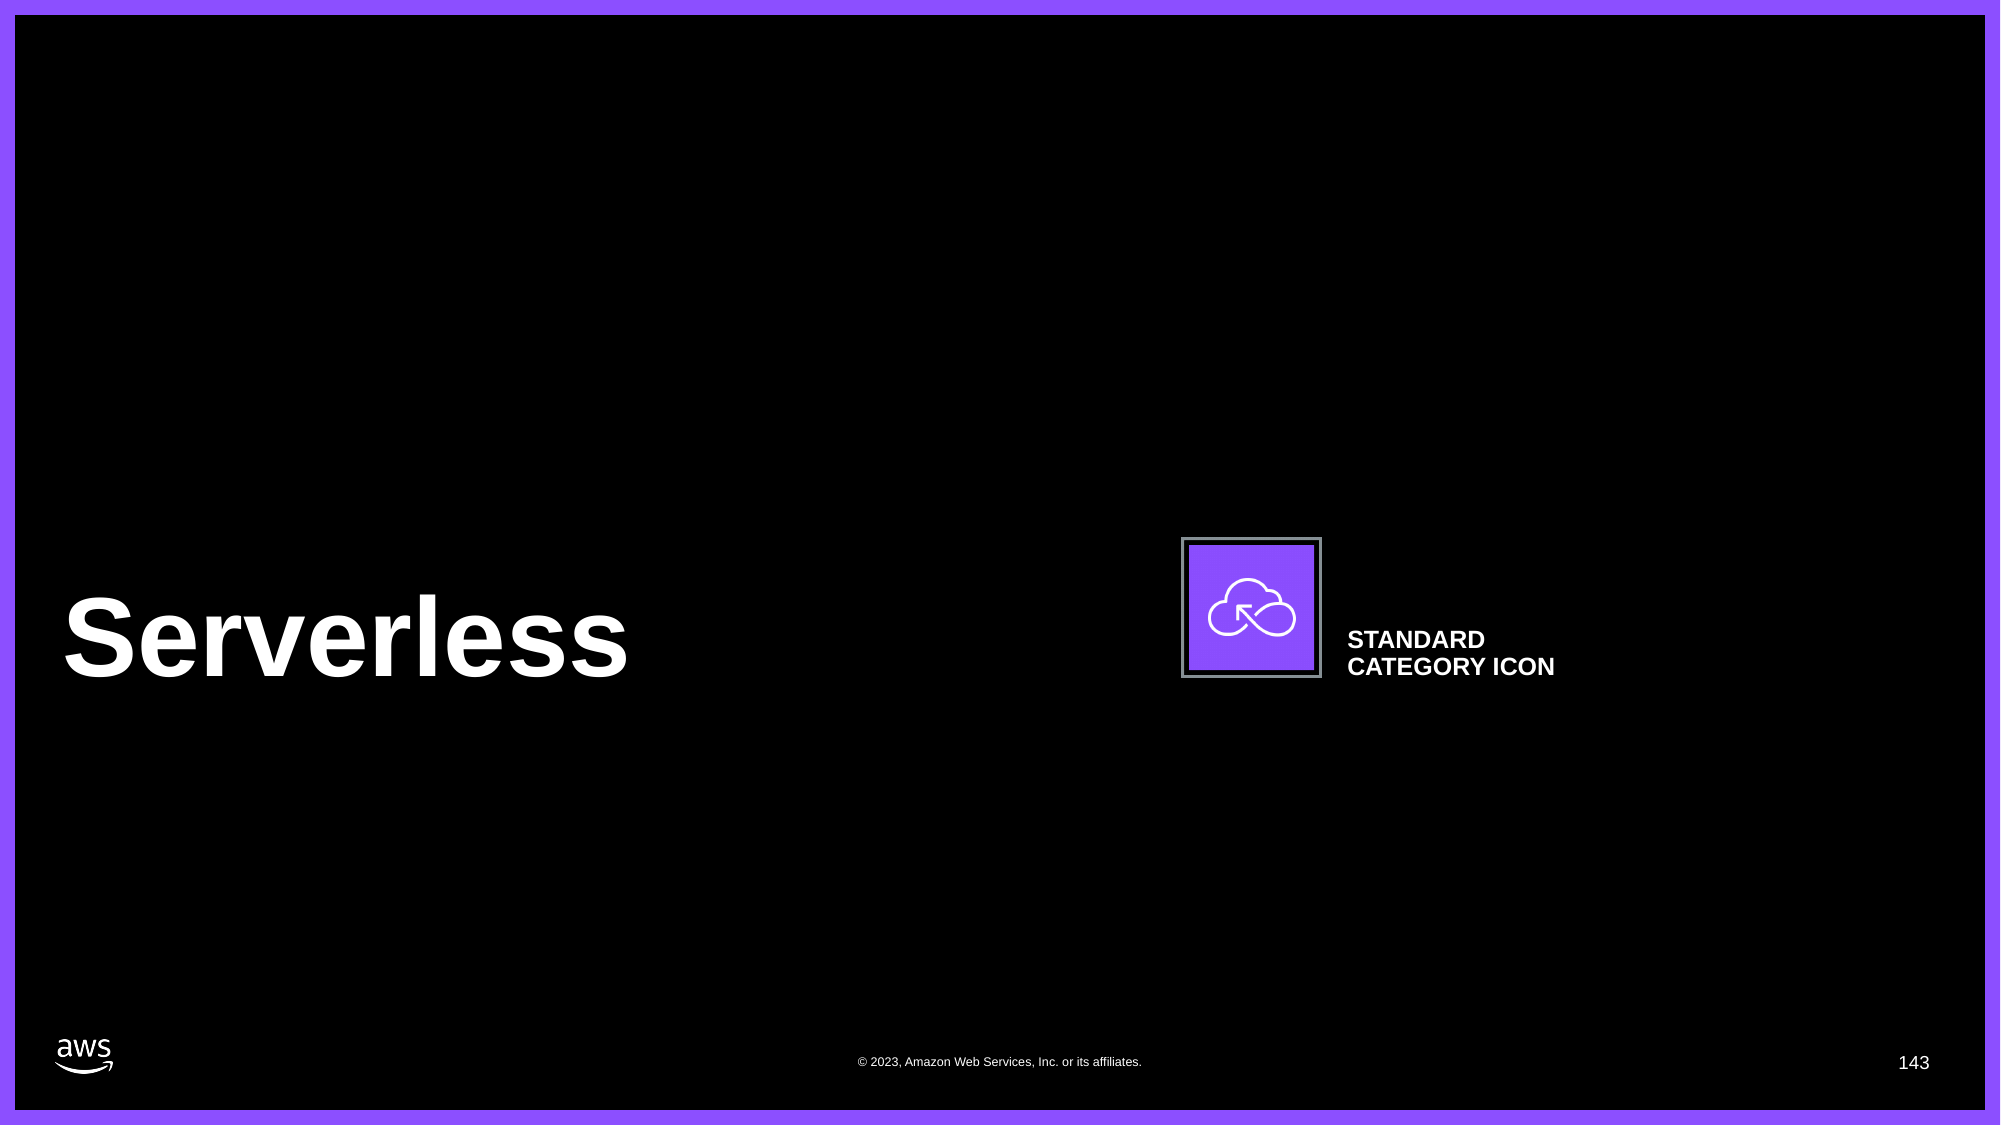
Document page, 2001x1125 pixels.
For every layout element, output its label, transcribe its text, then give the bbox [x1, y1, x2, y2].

footer © 2023, Amazon Web Services, Inc. or its affiliates. [662, 1031, 1338, 1092]
title Serverless [47, 339, 1393, 709]
picture [55, 1039, 113, 1074]
text_box STANDARD CATEGORY ICON [1332, 541, 1780, 689]
picture [1181, 537, 1322, 678]
slide_number 143 [1494, 1031, 1945, 1092]
